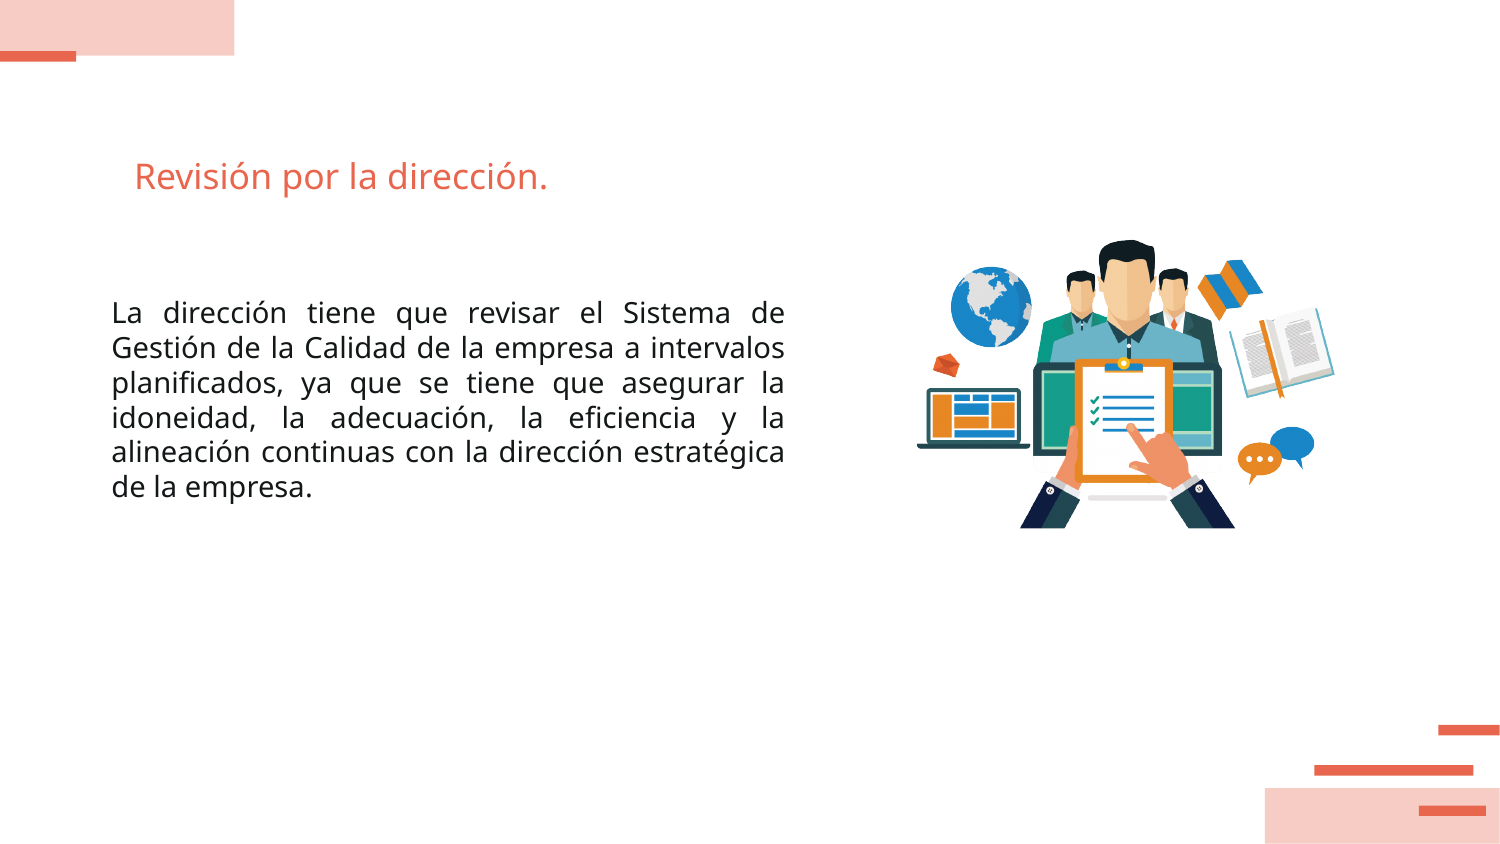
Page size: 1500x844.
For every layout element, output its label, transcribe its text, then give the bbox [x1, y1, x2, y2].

text_box Revisión por la dirección. [109, 146, 640, 204]
picture [902, 233, 1353, 541]
text_box La dirección tiene que revisar el Sistema de Gestión de la Calidad de la empresa a intervalos planificados, ya que se tiene que asegurar la idoneidad, la adecuación, la eficiencia y la alineación continuas con la dirección estratégica de la empresa. [96, 286, 801, 512]
